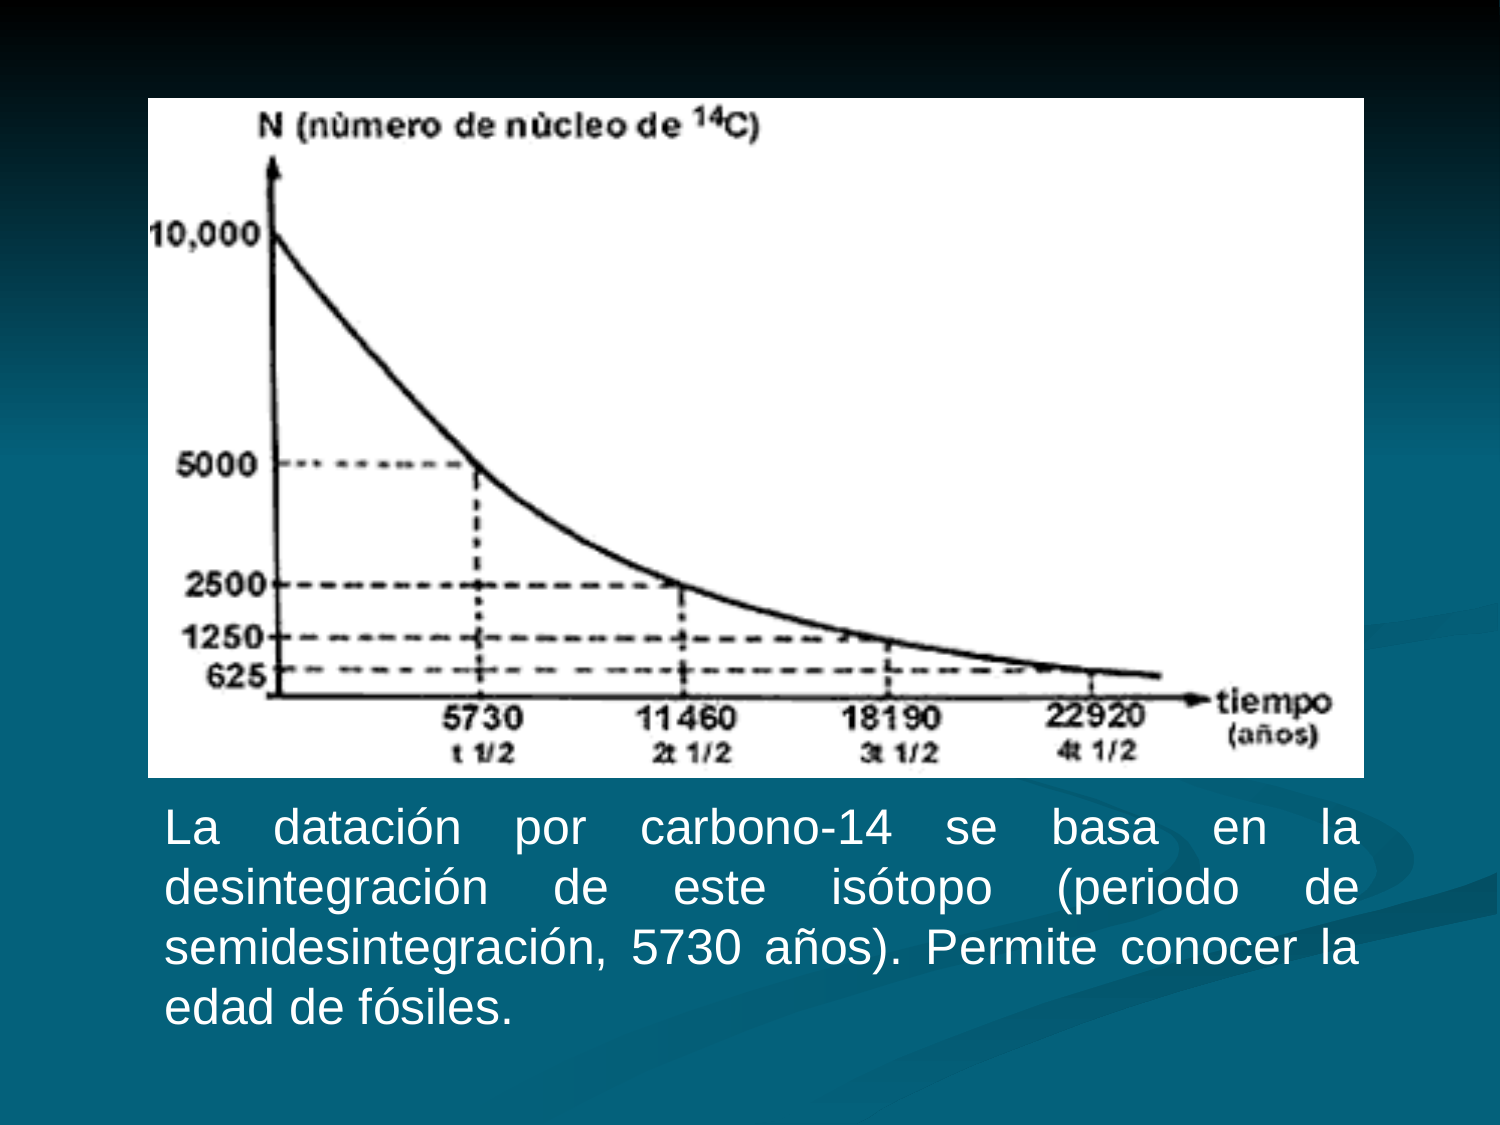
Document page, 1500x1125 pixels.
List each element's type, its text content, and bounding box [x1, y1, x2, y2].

text_box La datación por carbono-14 se basa en la desintegración de este isótopo (periodo de semidesintegración, 5730 años). Permite conocer la edad de fósiles. [150, 786, 1375, 1042]
picture [149, 99, 1363, 777]
